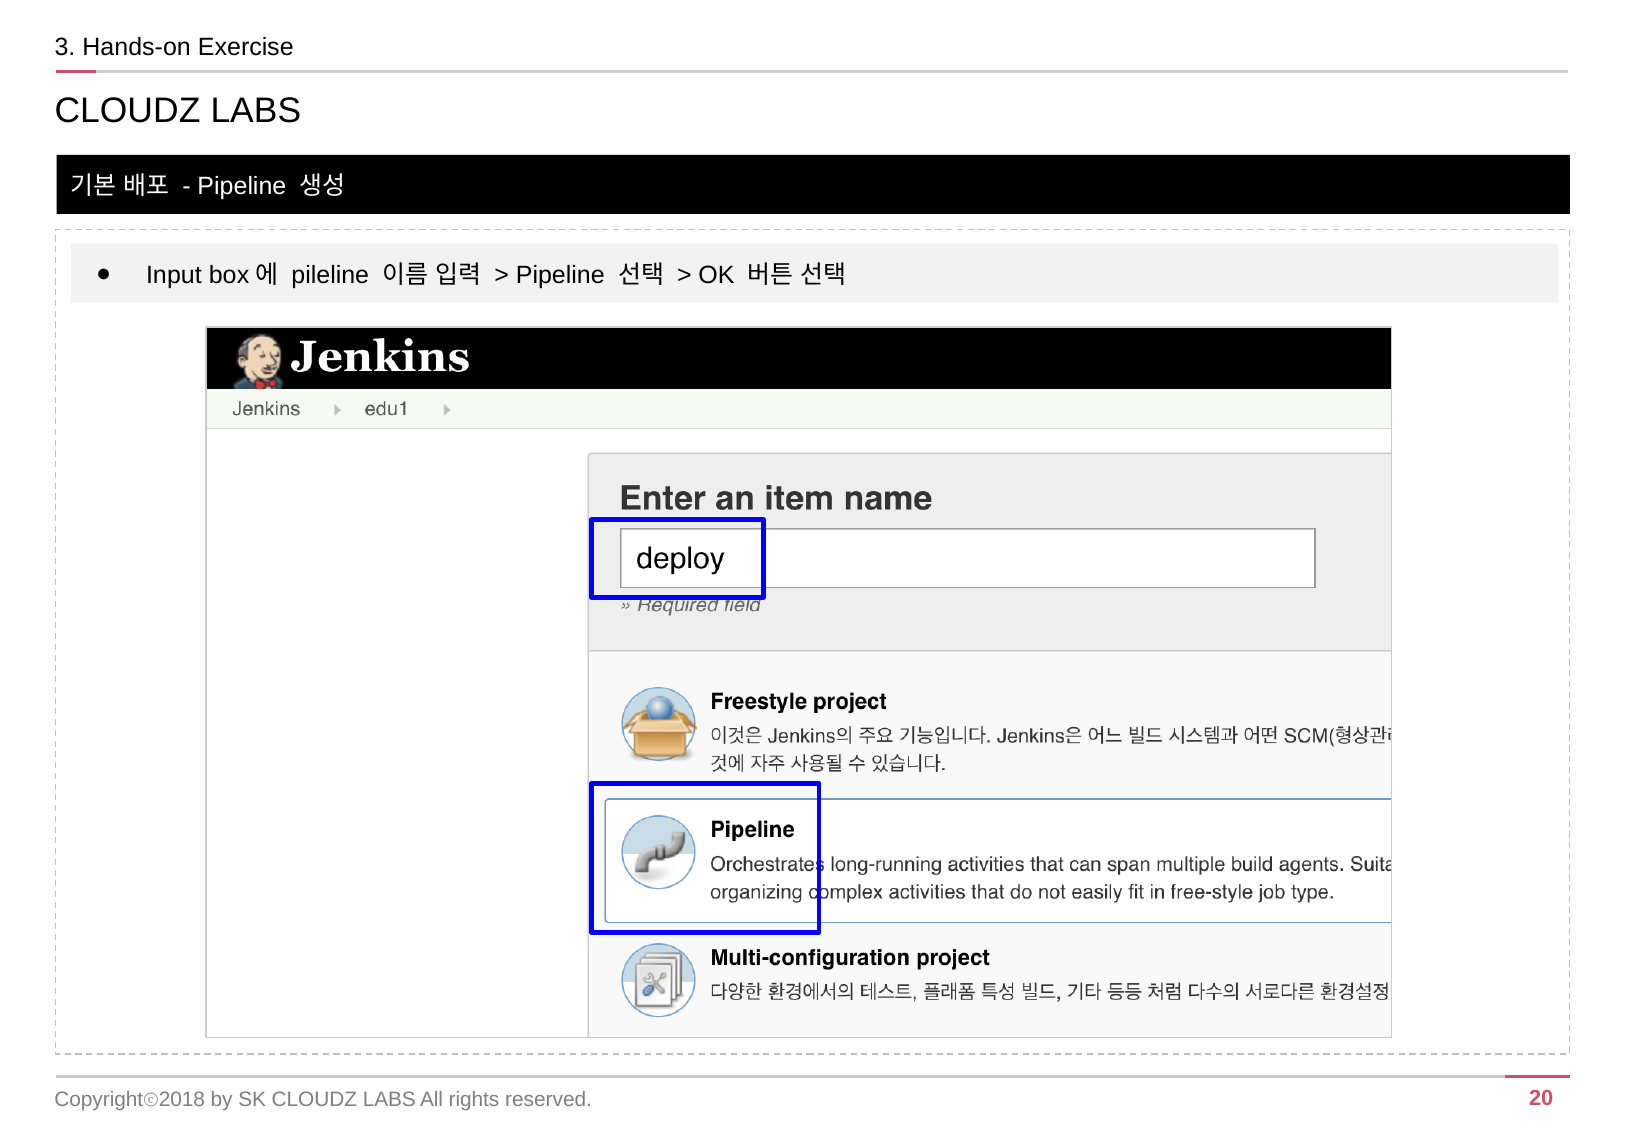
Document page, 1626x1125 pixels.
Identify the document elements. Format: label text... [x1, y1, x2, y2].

list CLOUDZ LABS [40, 79, 1569, 144]
footer Copyrightⓒ2018 by SK CLOUDZ LABS All rights reserved. [39, 1072, 895, 1124]
picture [206, 327, 1392, 1038]
list 3. Hands-on Exercise [40, 30, 937, 78]
list 기본 배포 - Pipeline 생성 [56, 154, 1570, 214]
list Input box에 pileline 이름 입력 > Pipeline 선택 > OK 버튼 선택 [71, 243, 1559, 303]
